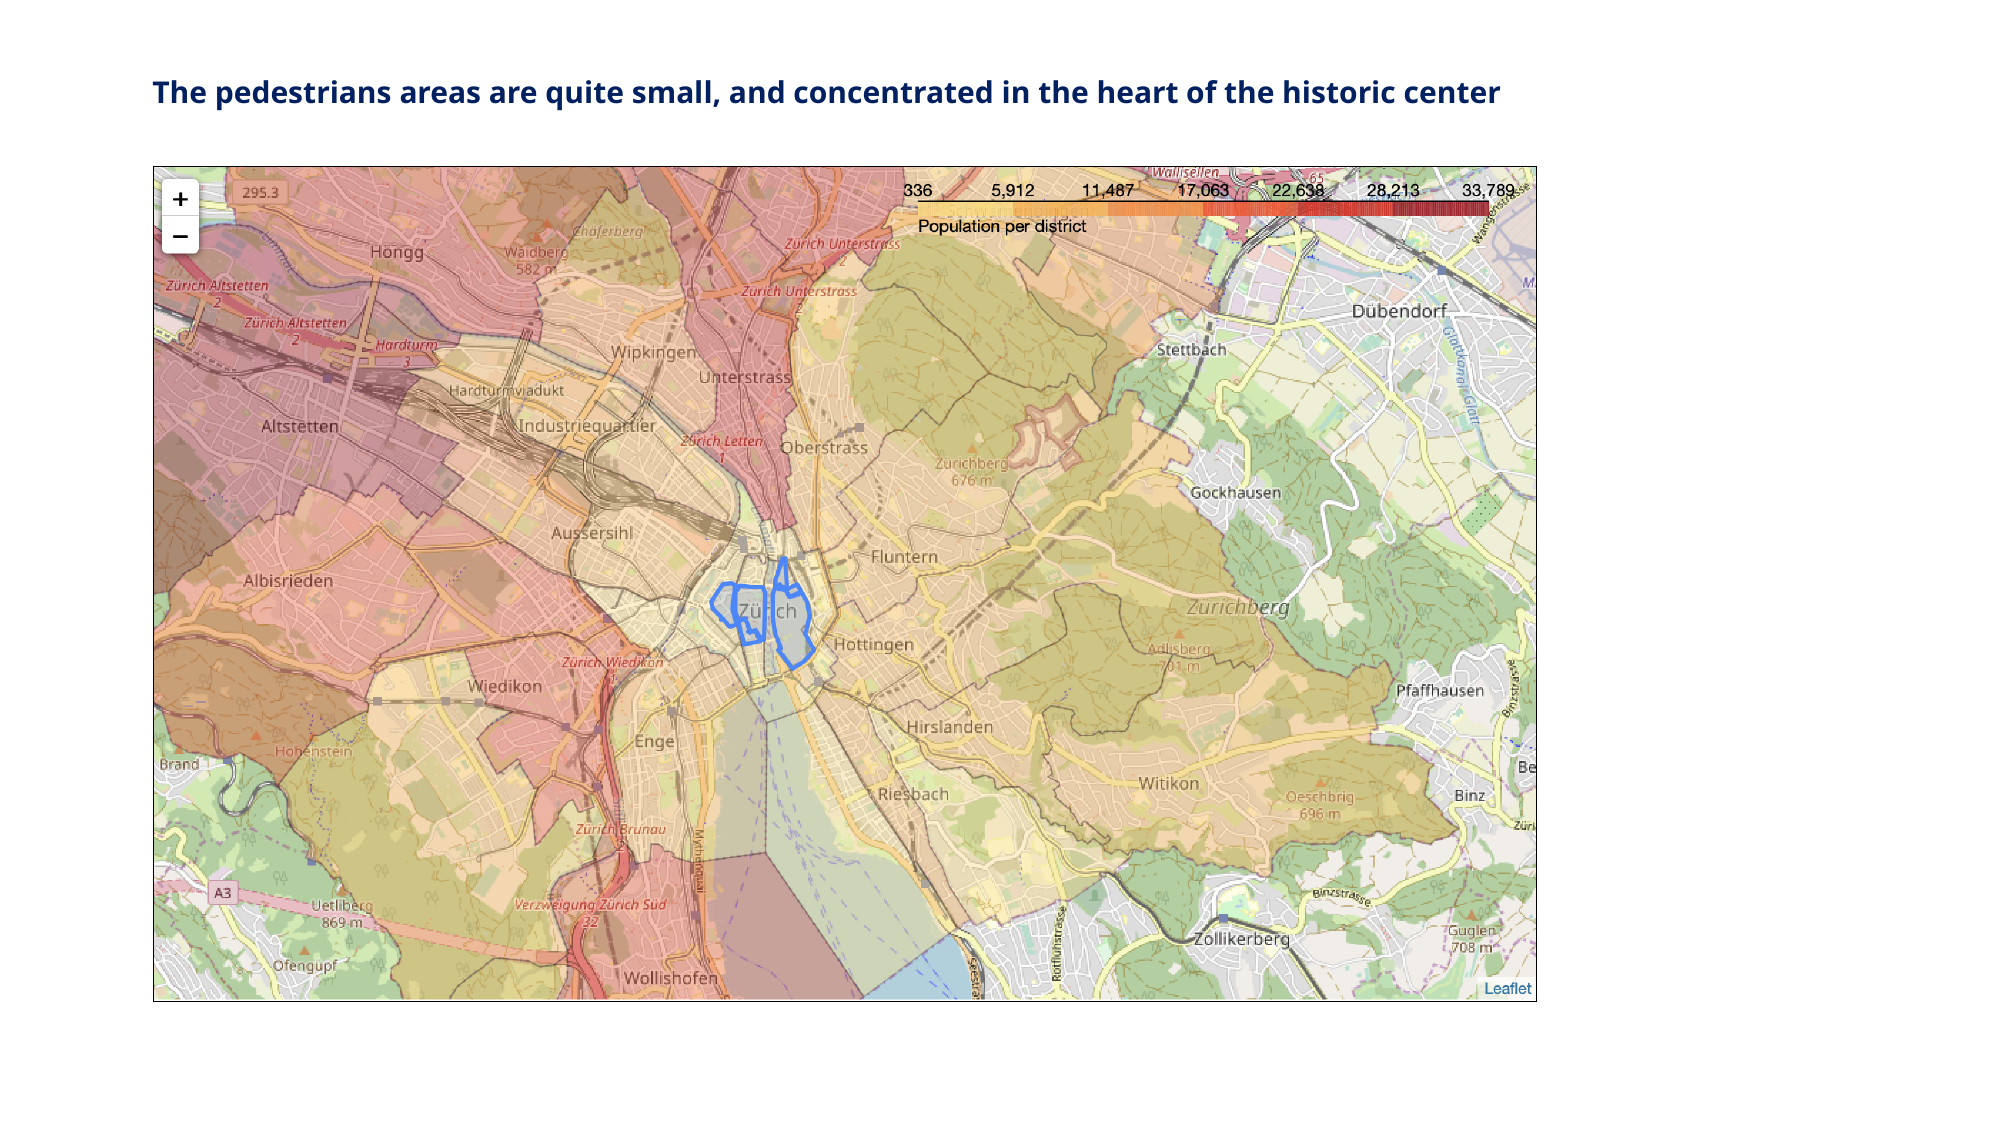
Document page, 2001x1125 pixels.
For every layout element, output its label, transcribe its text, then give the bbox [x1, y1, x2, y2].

title The pedestrians areas are quite small, and concentrated in the heart of the historic center [137, 59, 1521, 129]
picture [153, 166, 1537, 1002]
